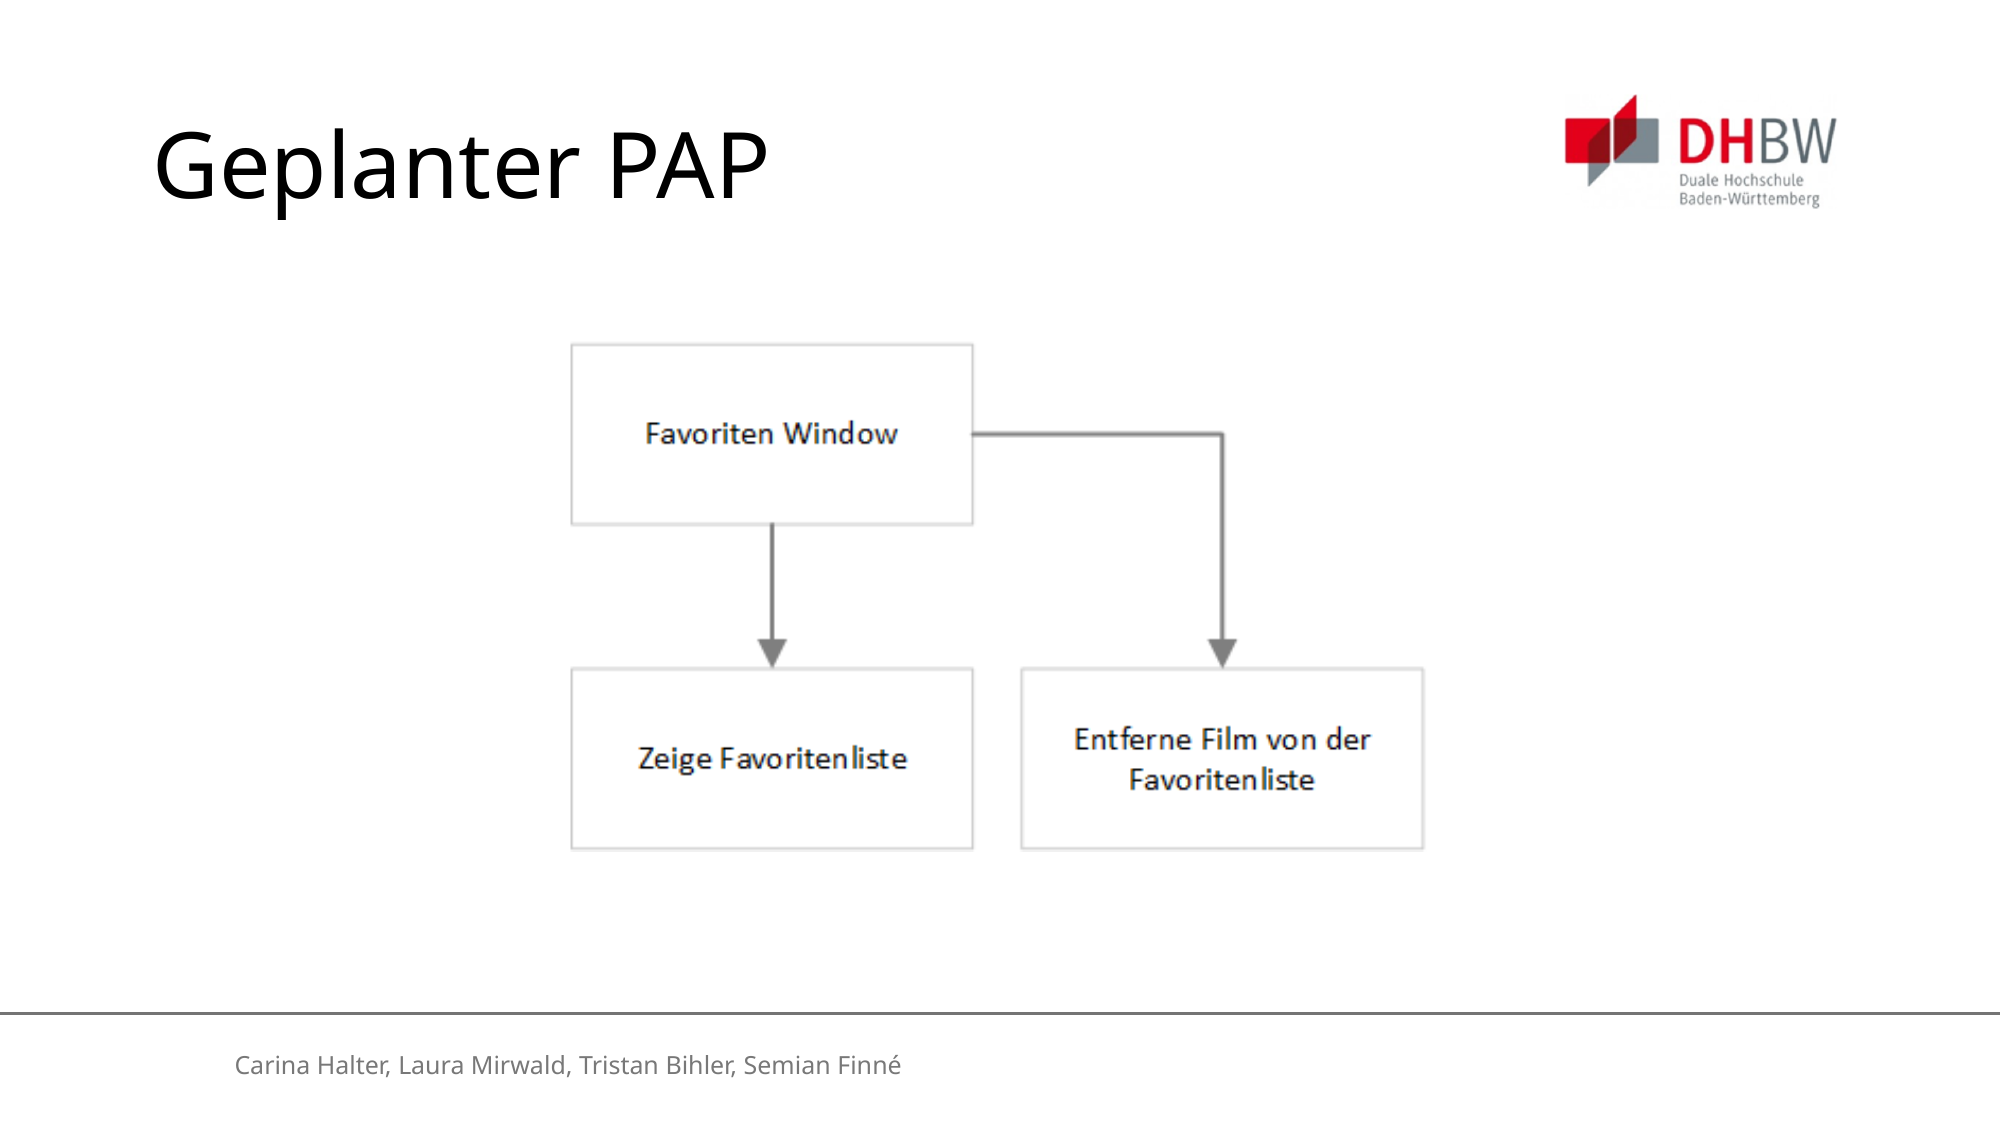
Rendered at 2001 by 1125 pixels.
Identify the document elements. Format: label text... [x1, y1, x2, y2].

footer Carina Halter, Laura Mirwald, Tristan Bihler, Semian Finné [137, 1036, 1000, 1097]
picture [556, 334, 1444, 872]
title Geplanter PAP [137, 59, 1863, 278]
